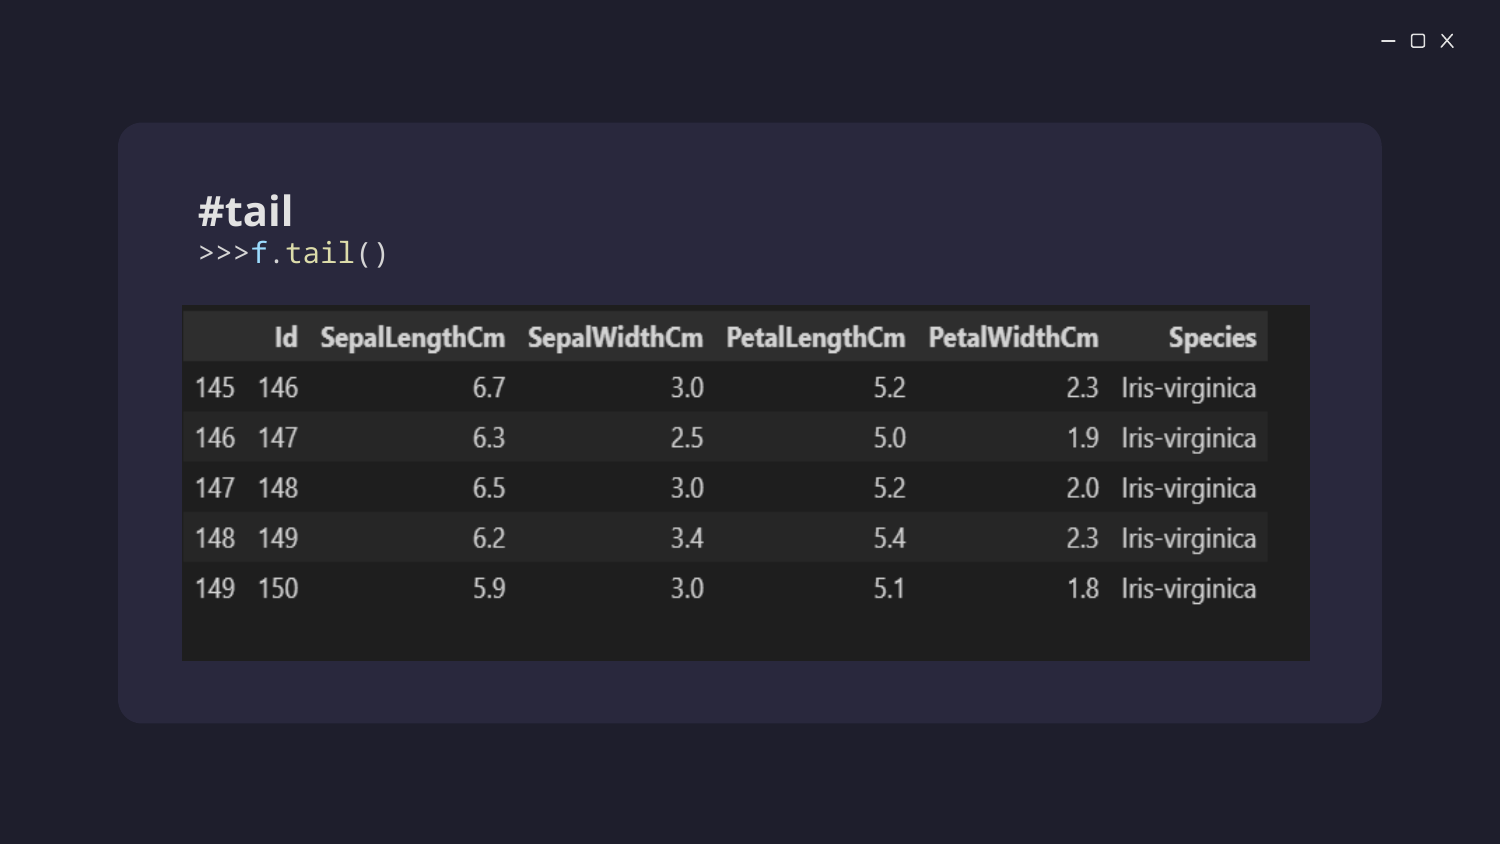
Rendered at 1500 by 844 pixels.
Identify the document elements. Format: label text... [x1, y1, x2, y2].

picture [182, 305, 1310, 661]
title #tail >>>f.tail() [182, 180, 980, 274]
